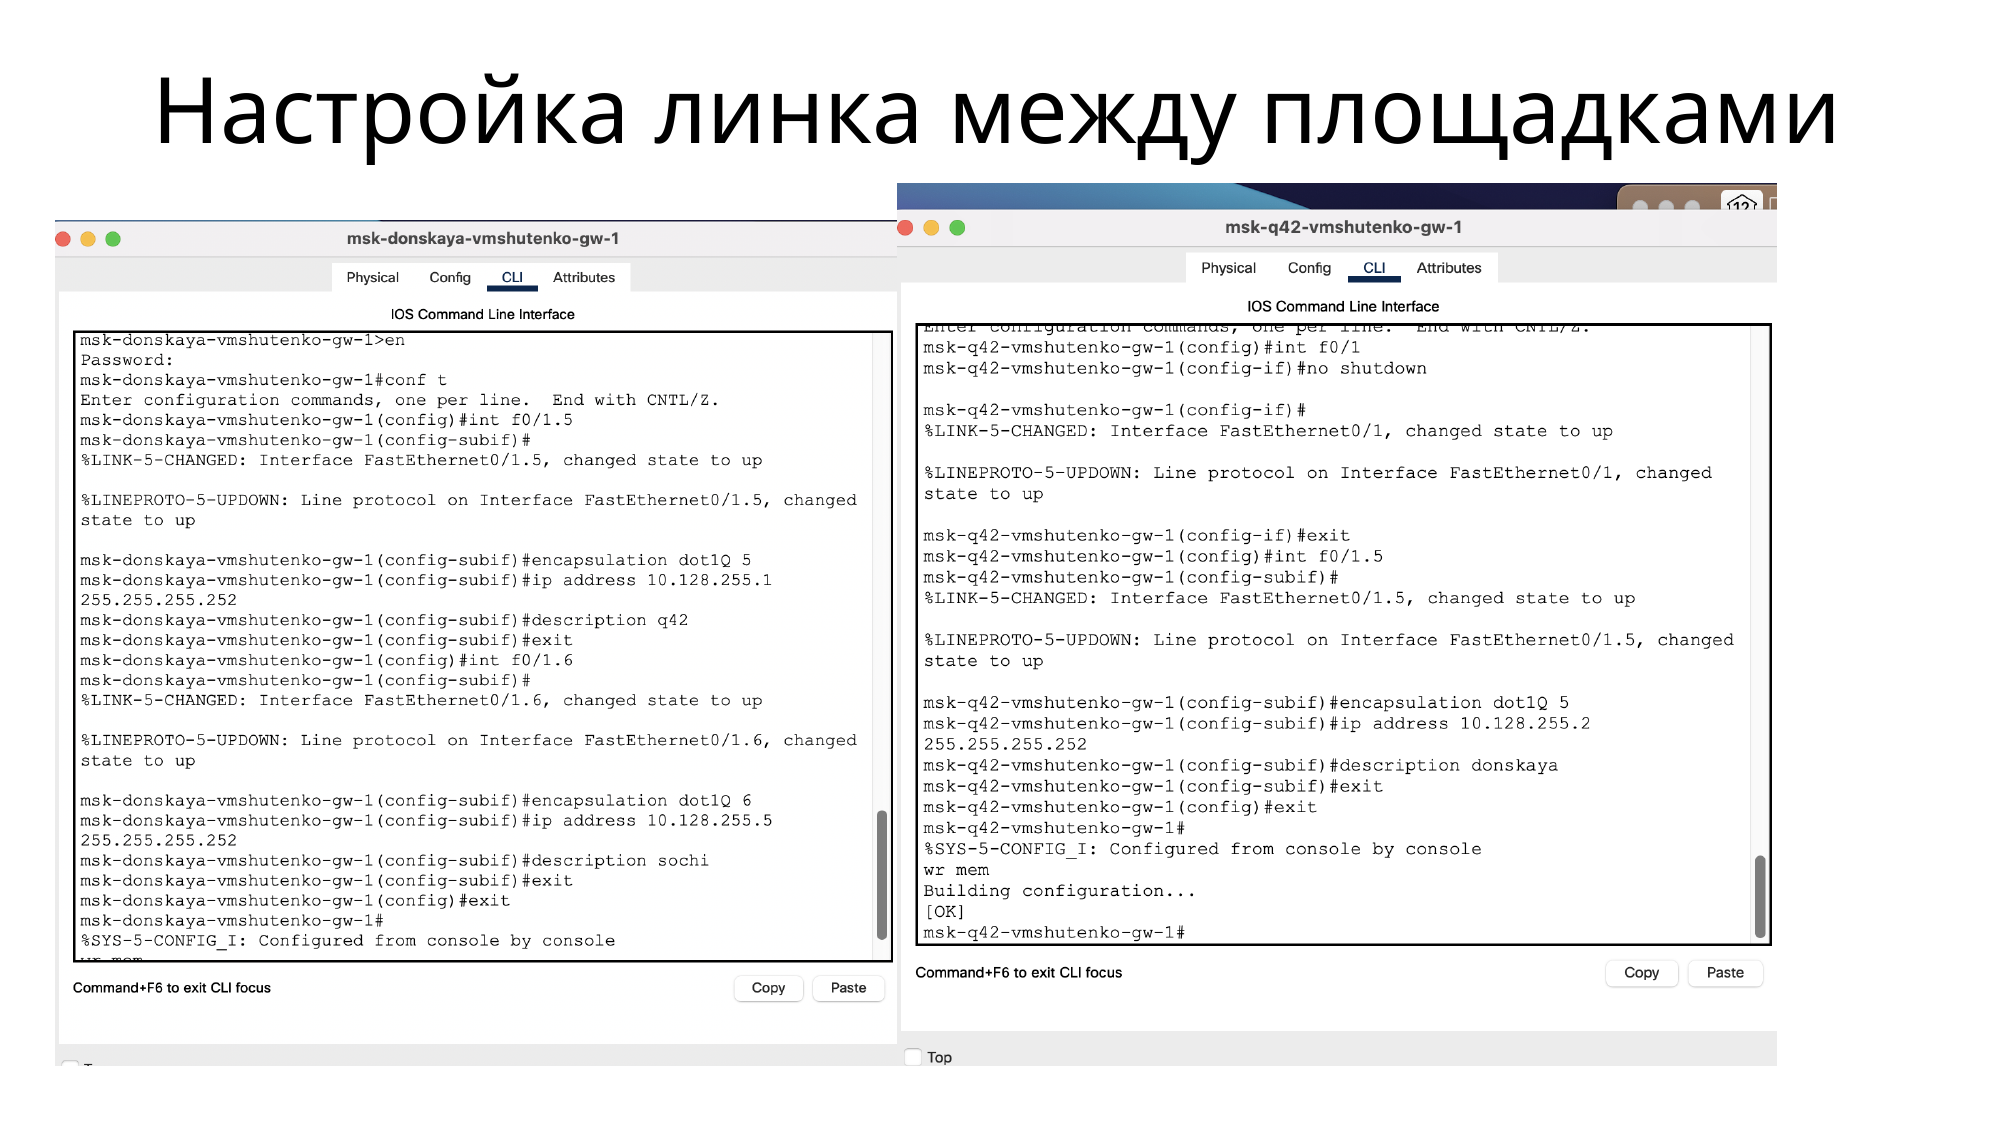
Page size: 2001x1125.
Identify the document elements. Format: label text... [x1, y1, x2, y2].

picture [55, 183, 1777, 1066]
title Настройка линка между площадками [137, 59, 1863, 278]
